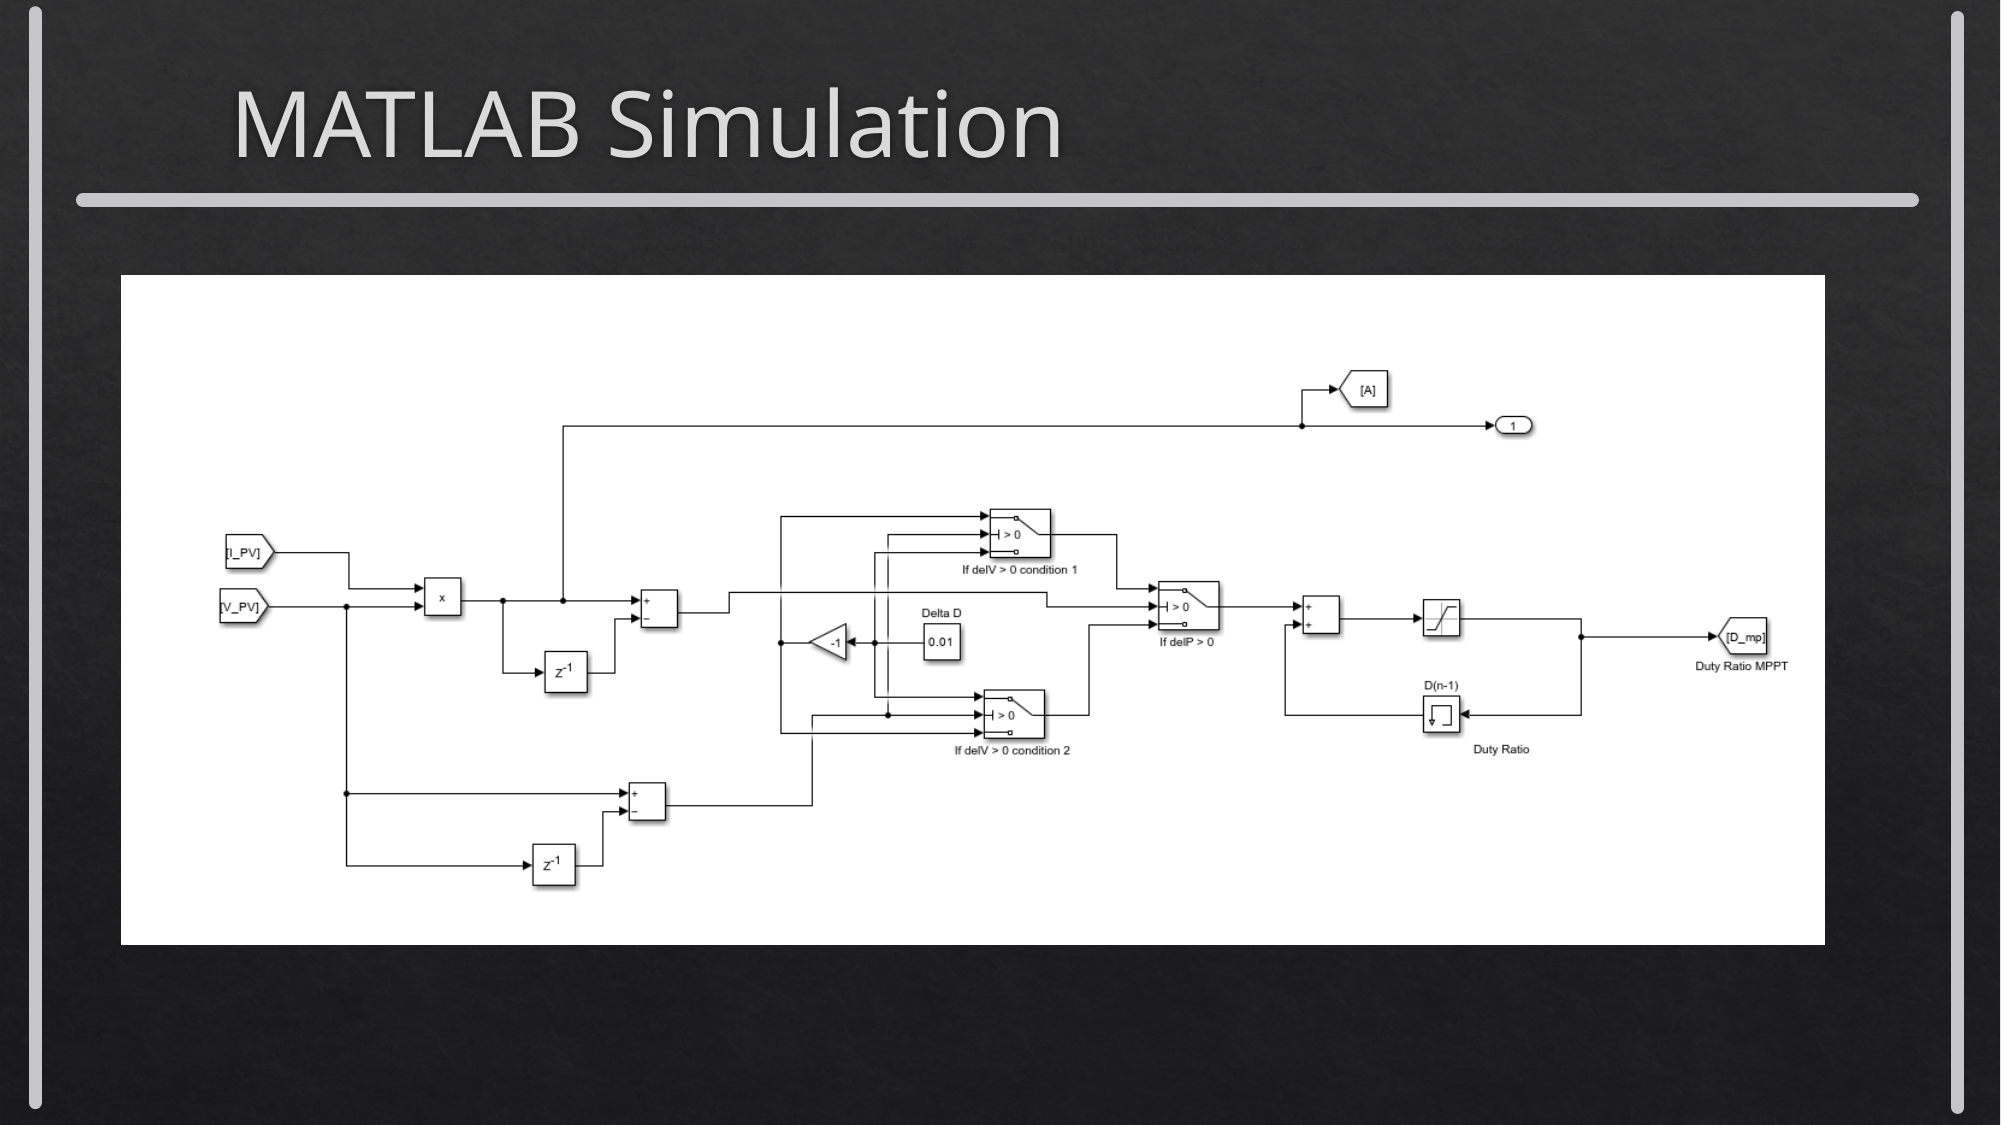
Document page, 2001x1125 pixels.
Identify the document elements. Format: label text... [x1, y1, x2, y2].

title MATLAB Simulation [65, 40, 1764, 201]
picture [120, 275, 1826, 945]
